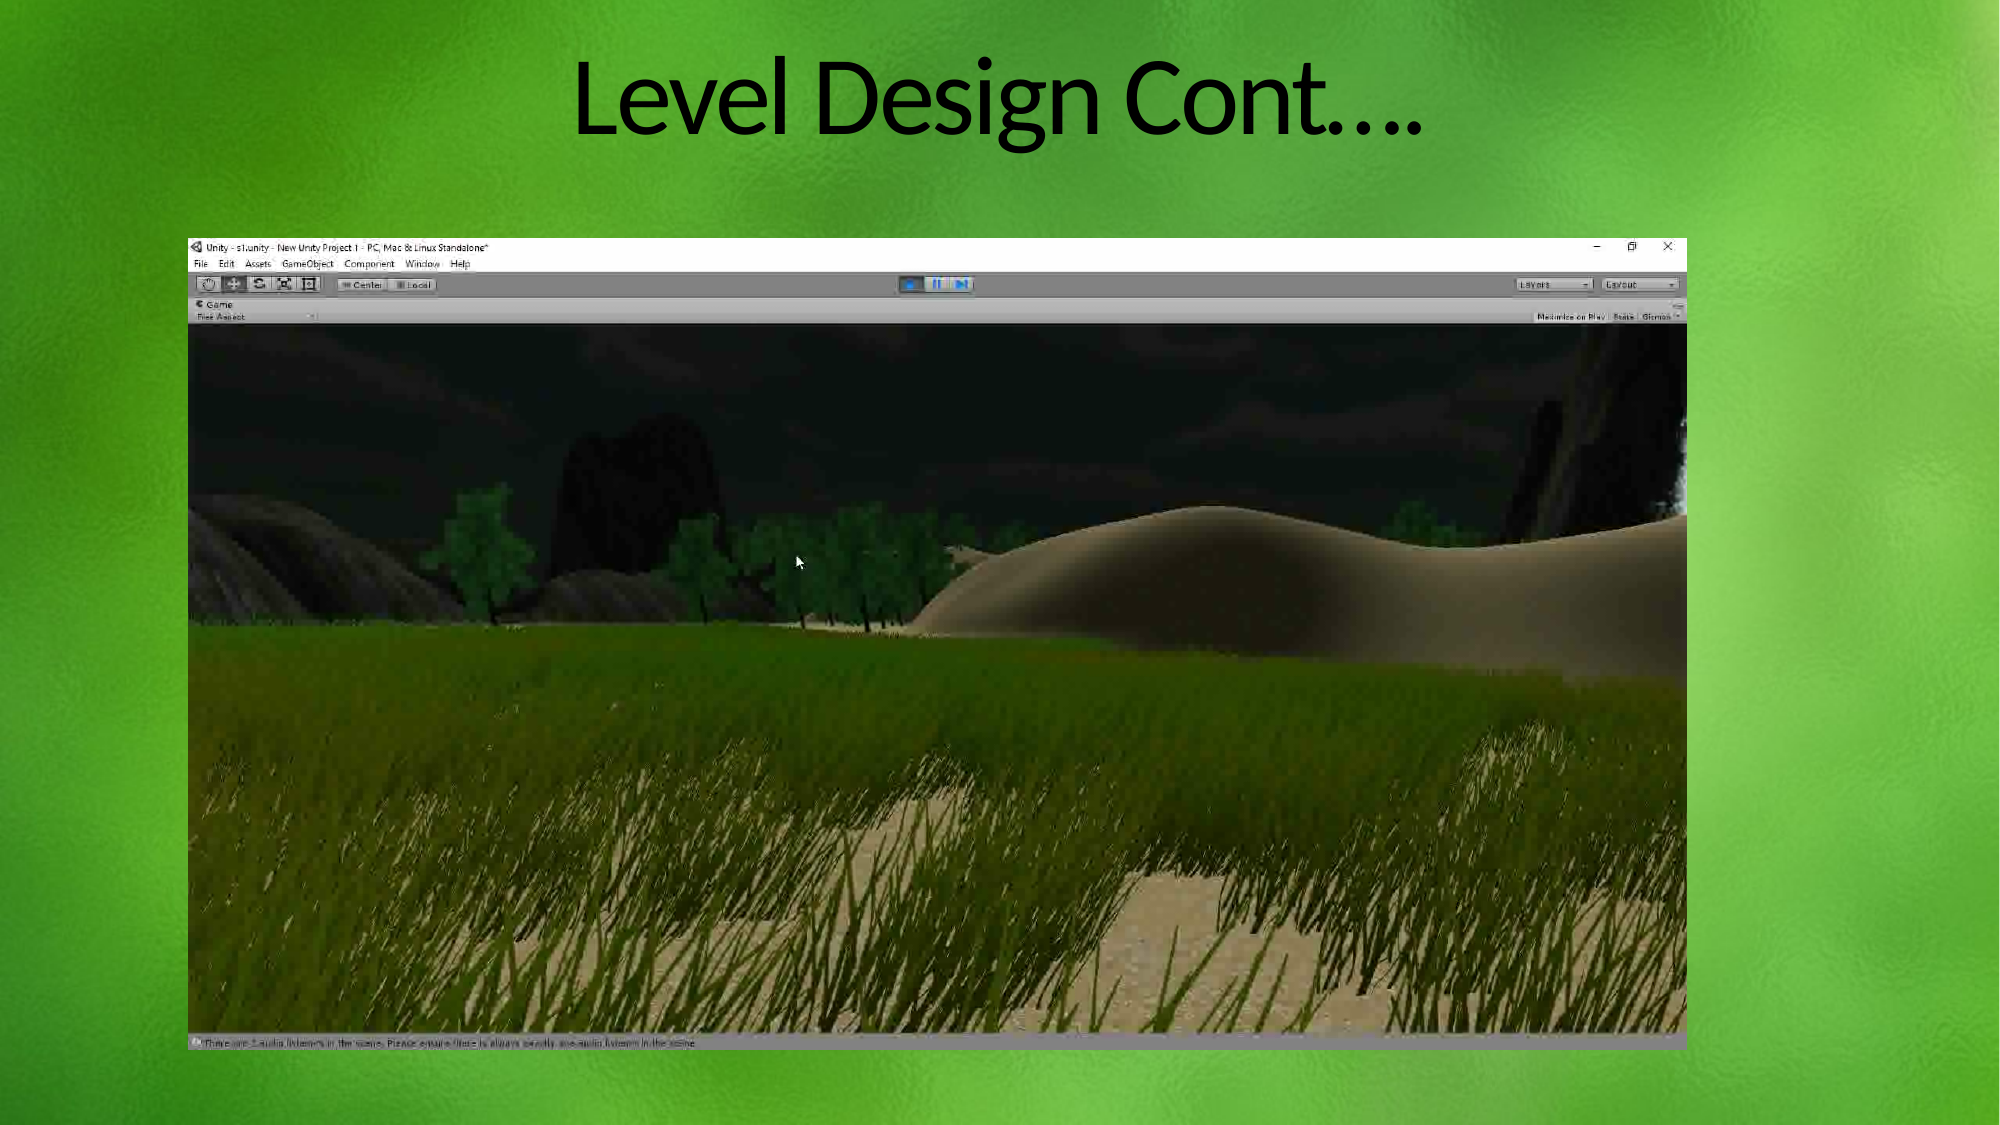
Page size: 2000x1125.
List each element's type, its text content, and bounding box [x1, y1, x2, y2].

title Level Design Cont…. [84, 37, 1917, 161]
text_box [186, 237, 1688, 1051]
picture [0, 0, 2000, 1125]
